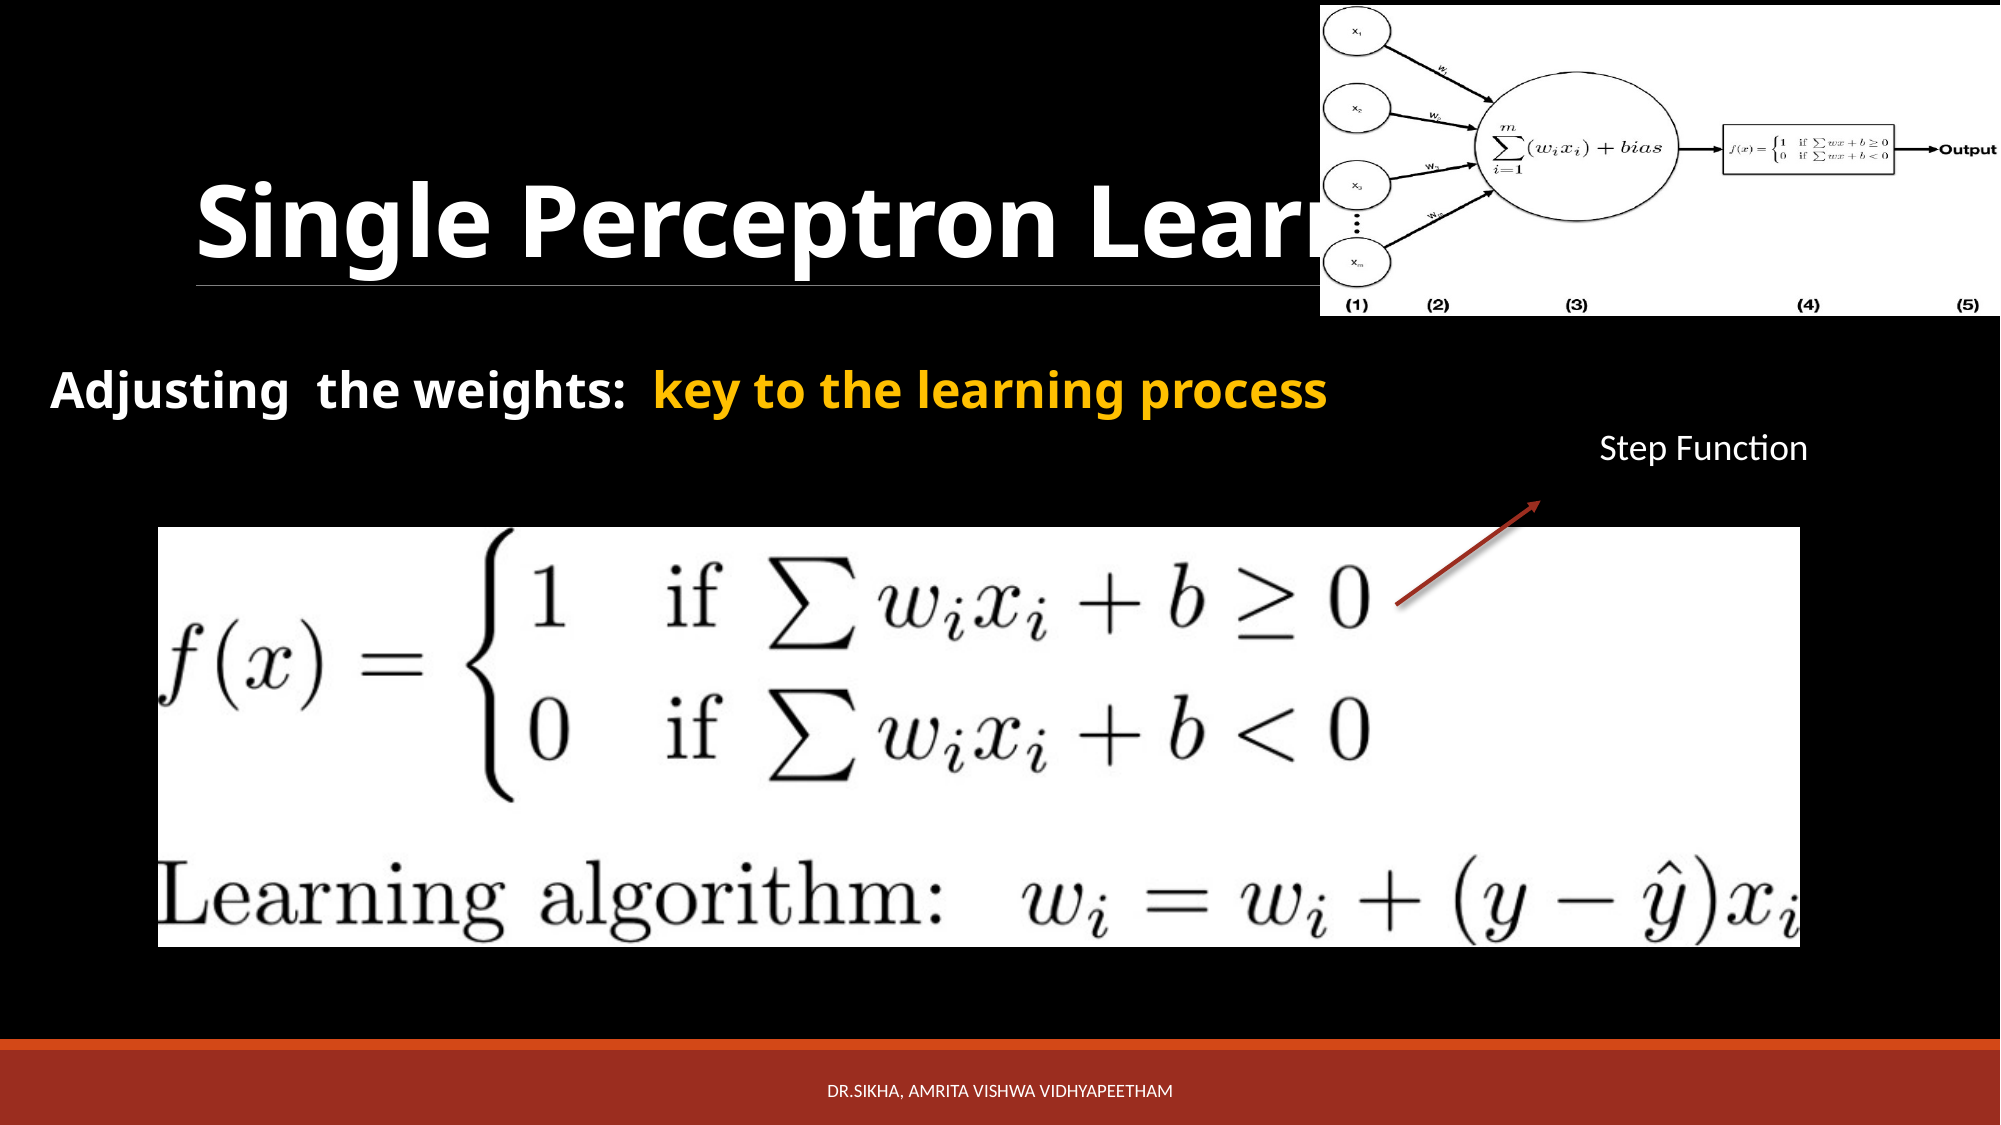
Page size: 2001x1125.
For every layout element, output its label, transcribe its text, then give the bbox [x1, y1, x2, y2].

picture [1320, 4, 2000, 317]
title Single Perceptron Learning [180, 47, 1317, 285]
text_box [1395, 500, 1542, 606]
footer Dr.Sikha, Amrita Vishwa VidhyaPeetham [604, 1059, 1396, 1120]
picture [157, 527, 1800, 947]
list Adjusting the weights: key to the learning process [35, 357, 1772, 1018]
text_box Step Function [1584, 415, 1856, 476]
